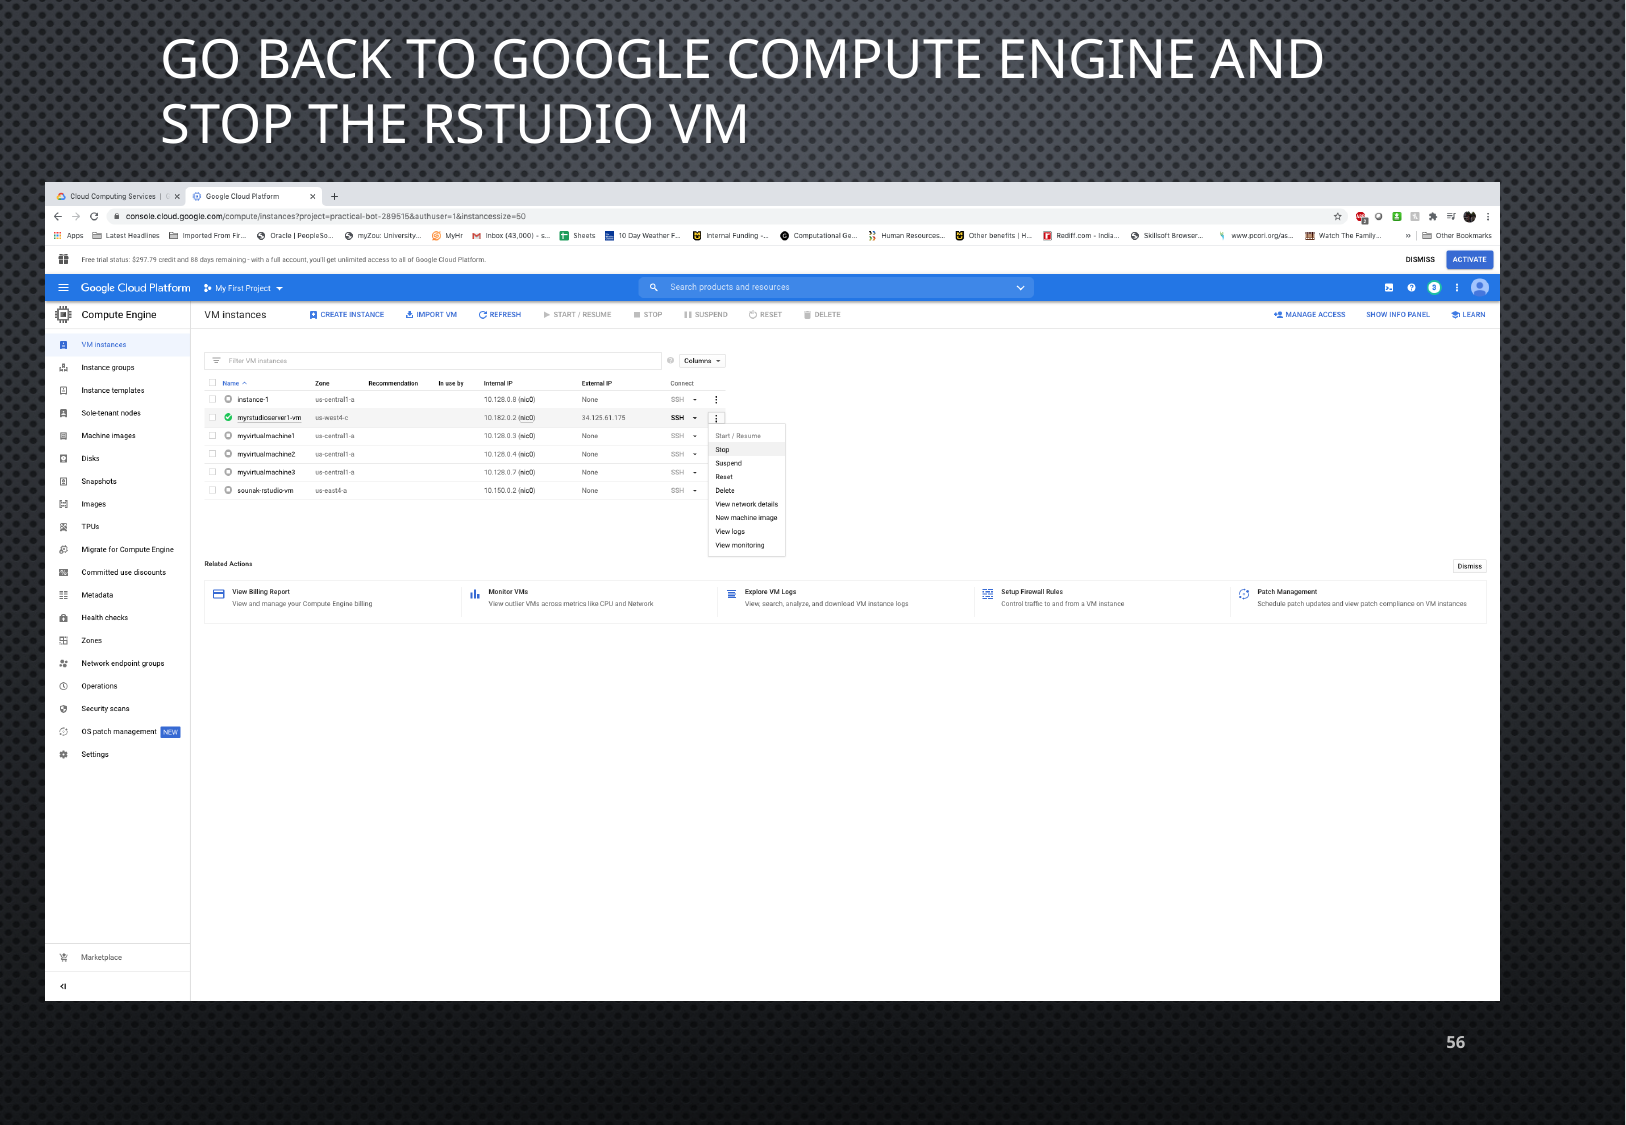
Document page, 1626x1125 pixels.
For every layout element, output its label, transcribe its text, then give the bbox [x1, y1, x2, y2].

title Go back to google compute engine and stop the rstudio vm [145, 16, 1481, 163]
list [45, 182, 1501, 1002]
slide_number 56 [1406, 1013, 1481, 1074]
